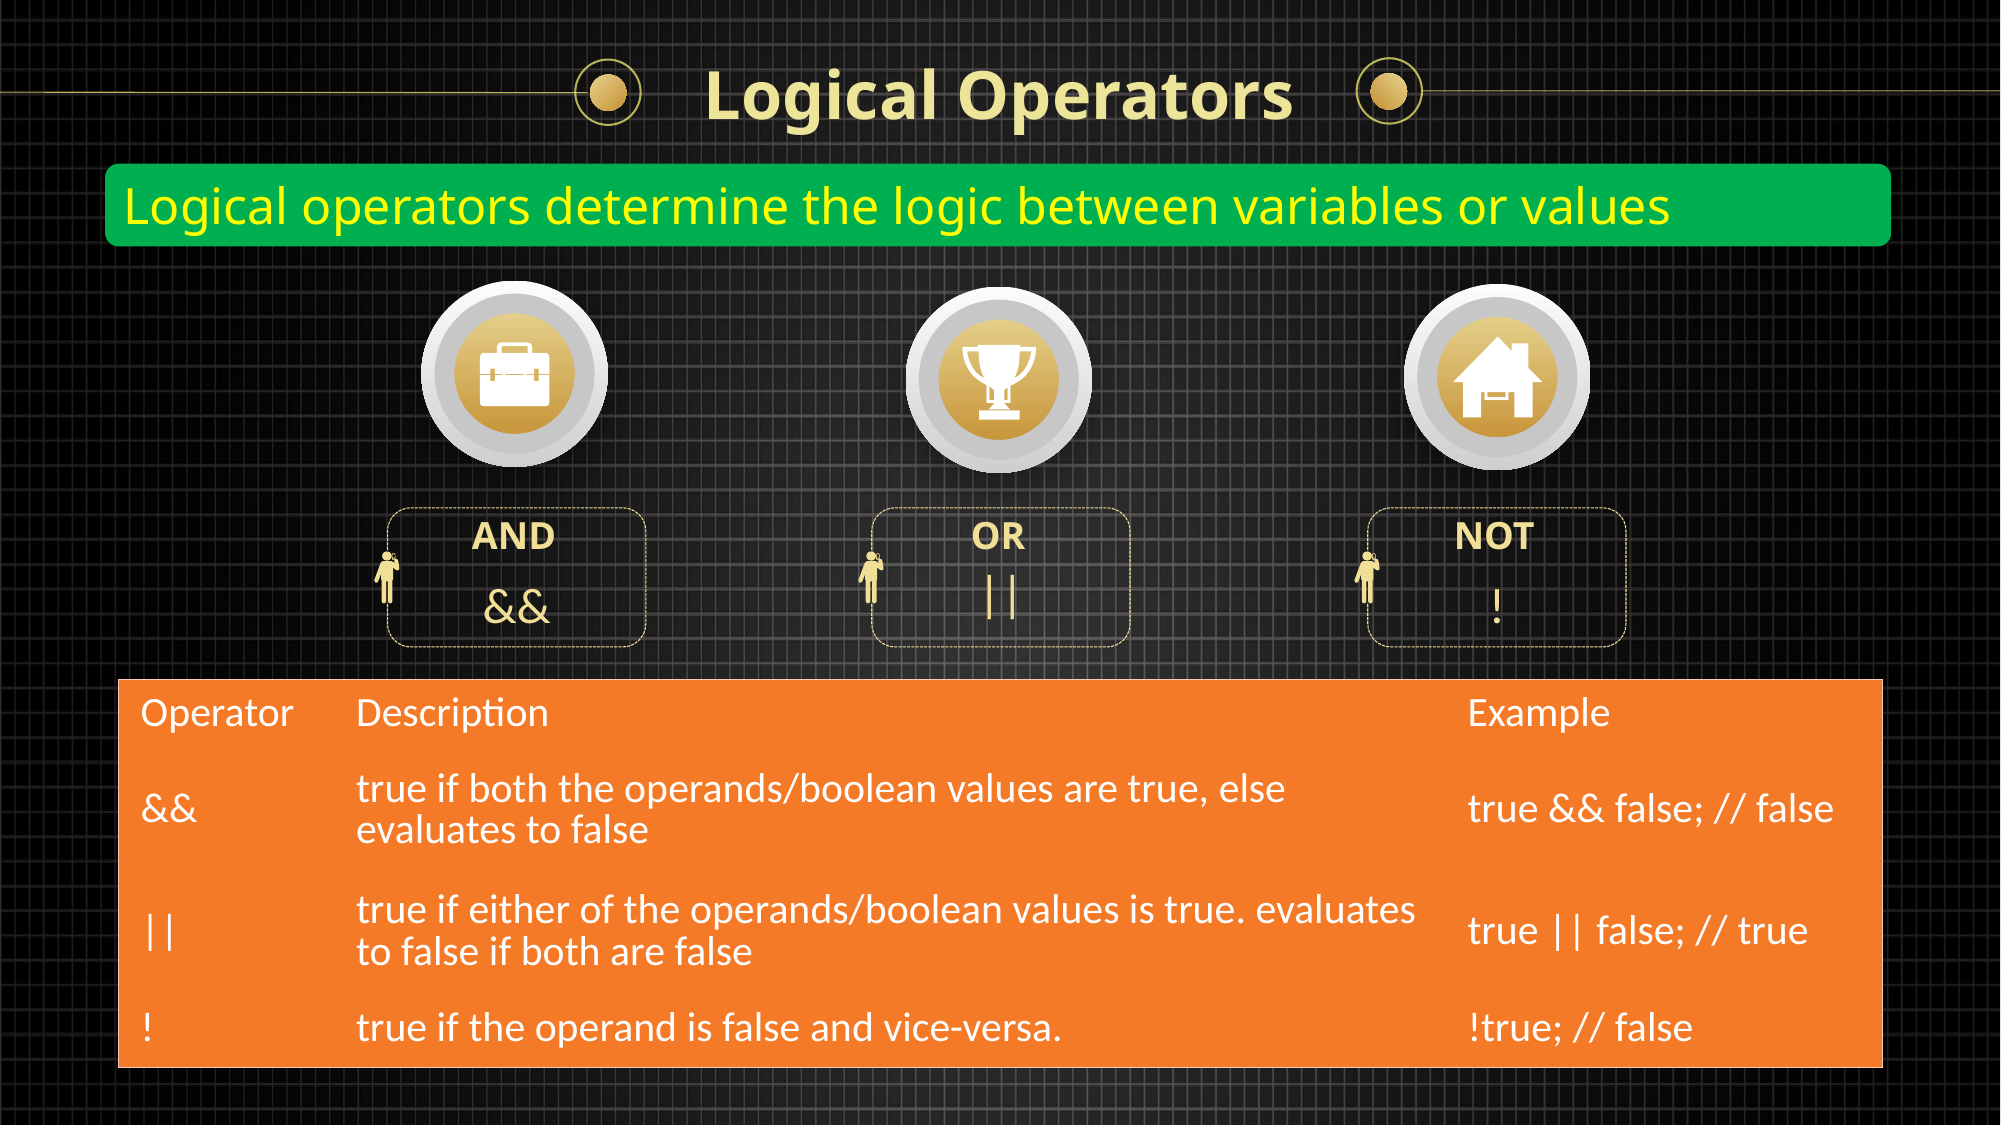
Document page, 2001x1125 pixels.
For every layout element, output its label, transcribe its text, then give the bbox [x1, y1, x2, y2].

text_box Logical Operators [688, 45, 1310, 141]
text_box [374, 504, 646, 647]
table_cell || [119, 874, 334, 995]
table_cell true && false; // false [1446, 752, 1882, 874]
text_box Logical operators determine the logic between variables or values [105, 163, 1892, 247]
picture [0, 0, 2001, 1125]
table_cell && [119, 752, 334, 874]
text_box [962, 344, 1037, 420]
table_header Description [334, 680, 1446, 752]
text_box [1369, 72, 1409, 111]
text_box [421, 280, 608, 467]
text_box [588, 73, 628, 112]
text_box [1354, 504, 1627, 647]
table_cell ! [119, 995, 334, 1067]
table_header Example [1446, 680, 1882, 752]
table_cell true if either of the operands/boolean values is true. evaluates to false if both are false [334, 874, 1446, 995]
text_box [905, 286, 1092, 473]
table_cell true if the operand is false and vice-versa. [334, 995, 1446, 1067]
table_header Operator [119, 680, 334, 752]
text_box [1355, 57, 1423, 125]
table_cell true if both the operands/boolean values are true, else evaluates to false [334, 752, 1446, 874]
table_cell !true; // false [1446, 995, 1882, 1067]
table_cell true || false; // true [1446, 874, 1882, 995]
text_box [479, 342, 550, 407]
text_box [1404, 283, 1591, 471]
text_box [858, 504, 1130, 647]
text_box [574, 58, 642, 126]
